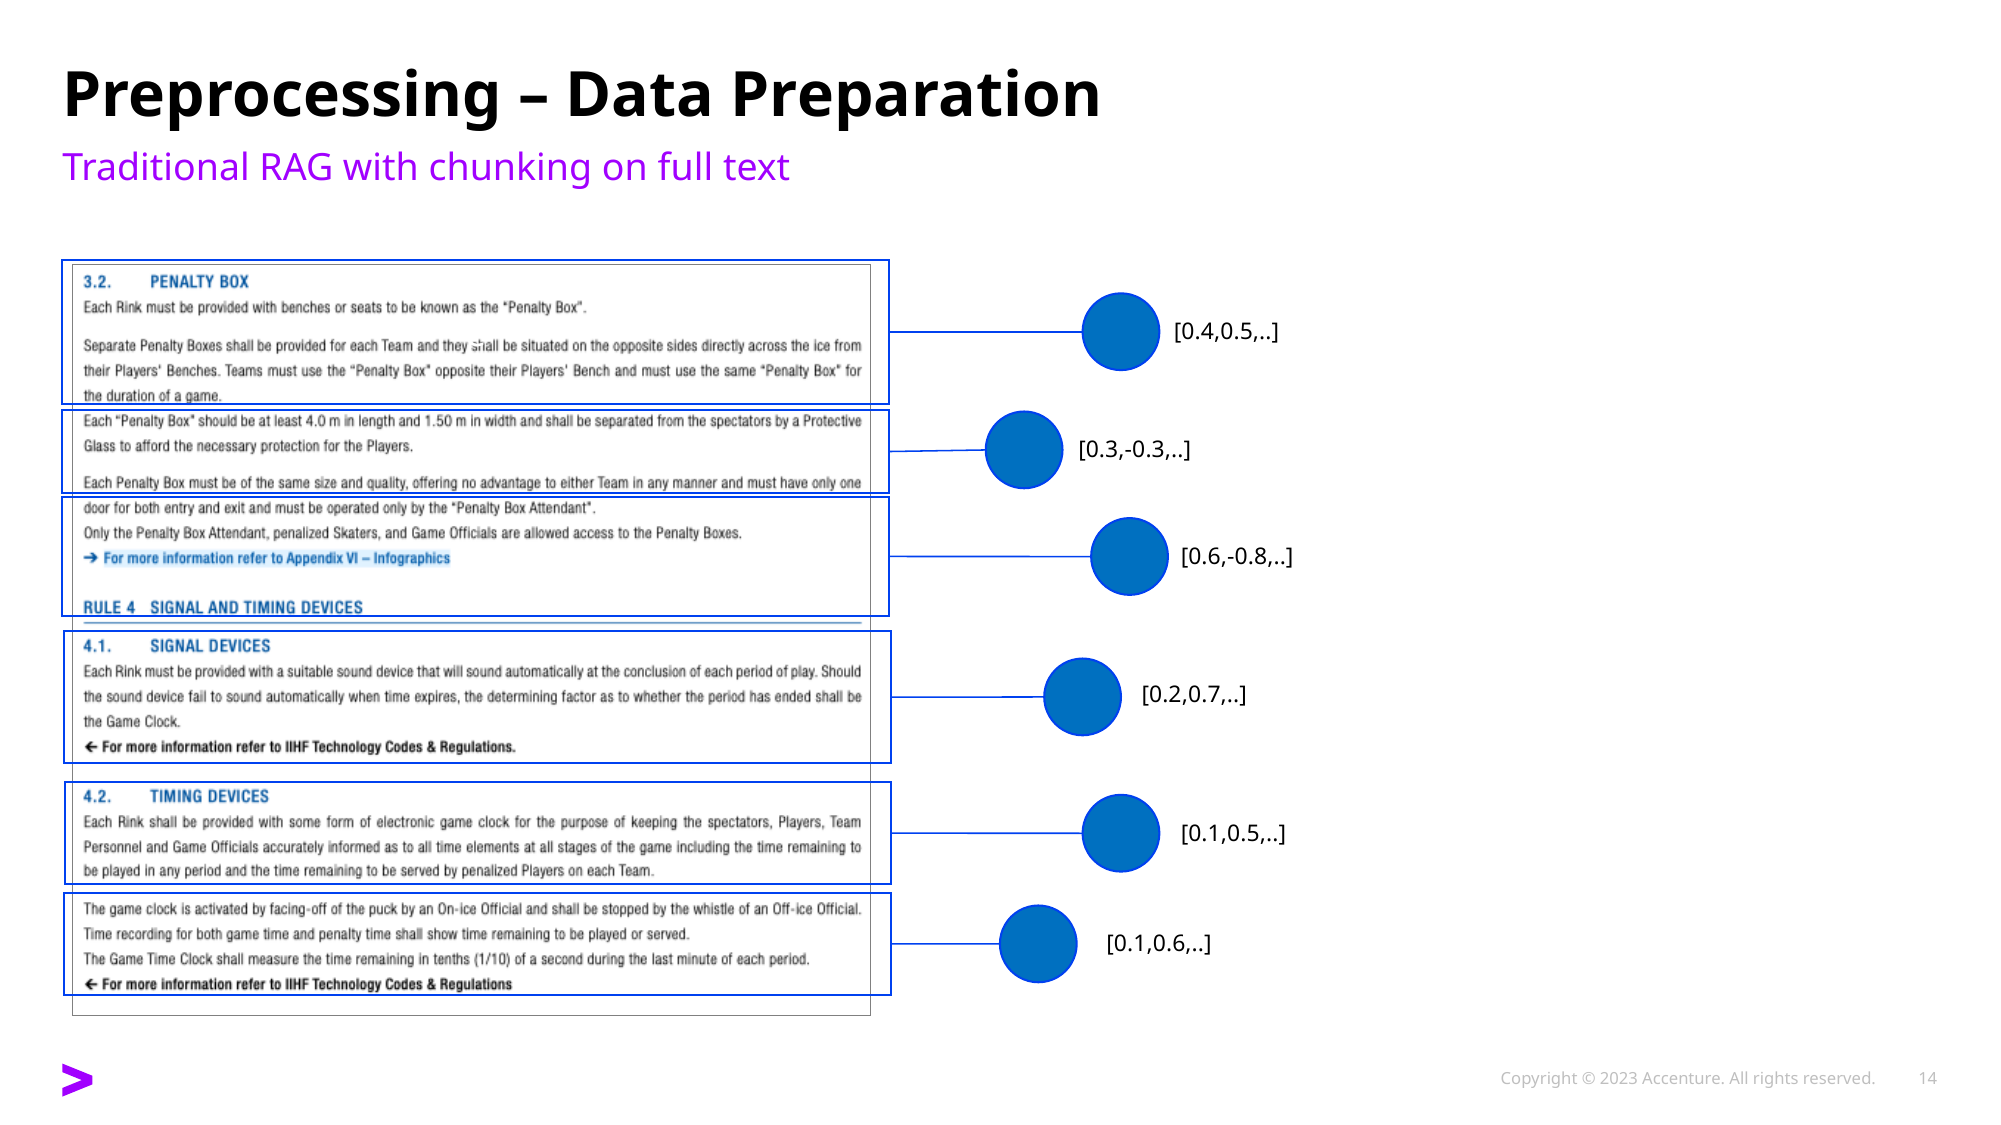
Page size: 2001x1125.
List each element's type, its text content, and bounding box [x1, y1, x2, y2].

text_box [984, 410, 1064, 490]
text_box [0.1,0.6,..] [1106, 928, 1209, 959]
text_box [0.3,-0.3,..] [1078, 434, 1181, 466]
text_box [63, 630, 72, 764]
text_box [61, 496, 72, 617]
list Traditional RAG with chunking on full text [62, 143, 1938, 219]
text_box [1081, 793, 1161, 873]
text_box e [61, 259, 890, 405]
text_box [871, 409, 890, 494]
text_box [871, 496, 890, 617]
text_box [1043, 657, 1123, 737]
text_box [1090, 517, 1169, 596]
text_box [871, 630, 892, 764]
text_box [0.4,0.5,..] [1173, 316, 1277, 347]
title Preprocessing – Data Preparation [62, 62, 1938, 136]
text_box [0.2,0.7,..] [1141, 679, 1244, 710]
text_box [64, 781, 72, 885]
text_box [0.6,-0.8,..] [1180, 541, 1284, 572]
text_box [63, 892, 72, 996]
text_box [871, 892, 892, 996]
picture [72, 264, 871, 1016]
text_box [0.1,0.5,..] [1180, 818, 1284, 849]
text_box [871, 781, 892, 885]
text_box [998, 904, 1078, 984]
text_box [61, 409, 72, 494]
text_box [1081, 292, 1161, 372]
